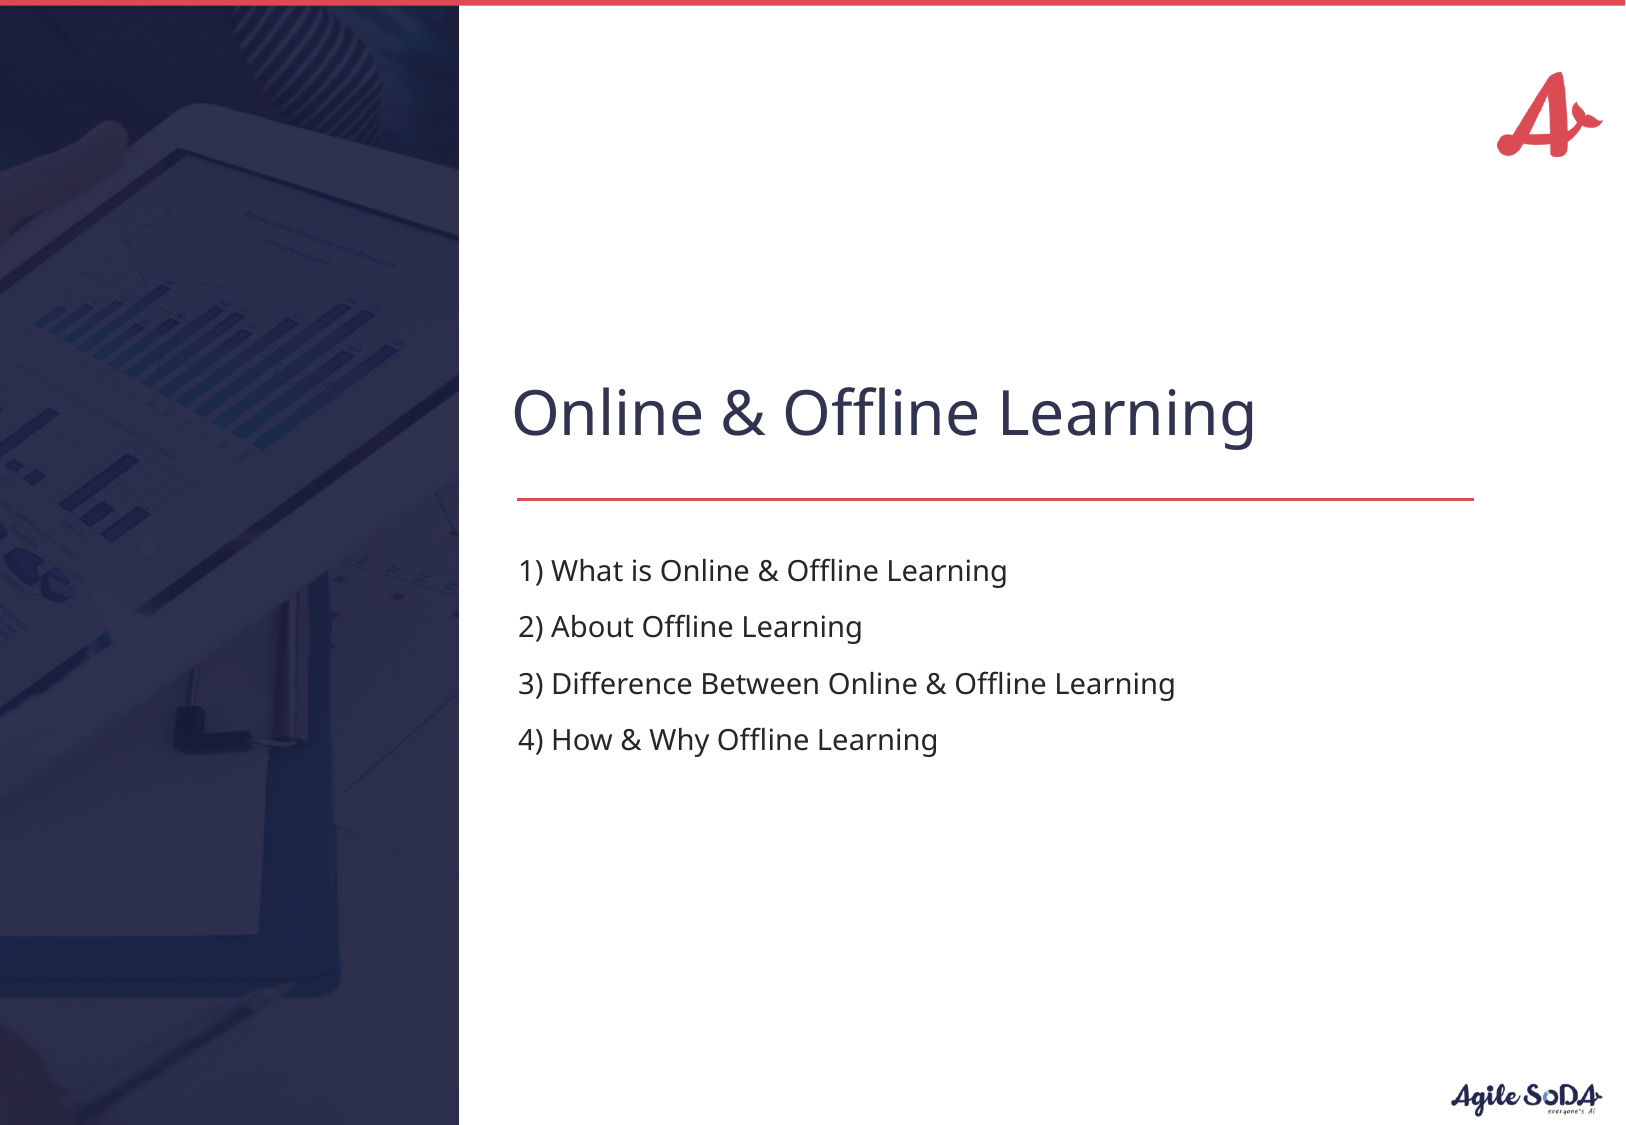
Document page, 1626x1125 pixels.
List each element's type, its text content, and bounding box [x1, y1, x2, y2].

picture [1497, 72, 1603, 157]
text_box 1) What is Online & Offline Learning [503, 544, 1439, 595]
text_box 4) How & Why Offline Learning [503, 714, 1439, 764]
text_box 2) About Offline Learning [503, 601, 1439, 651]
picture [1448, 1075, 1603, 1122]
text_box 3) Difference Between Online & Offline Learning [503, 657, 1439, 708]
list Online & Offline Learning [496, 321, 1557, 463]
